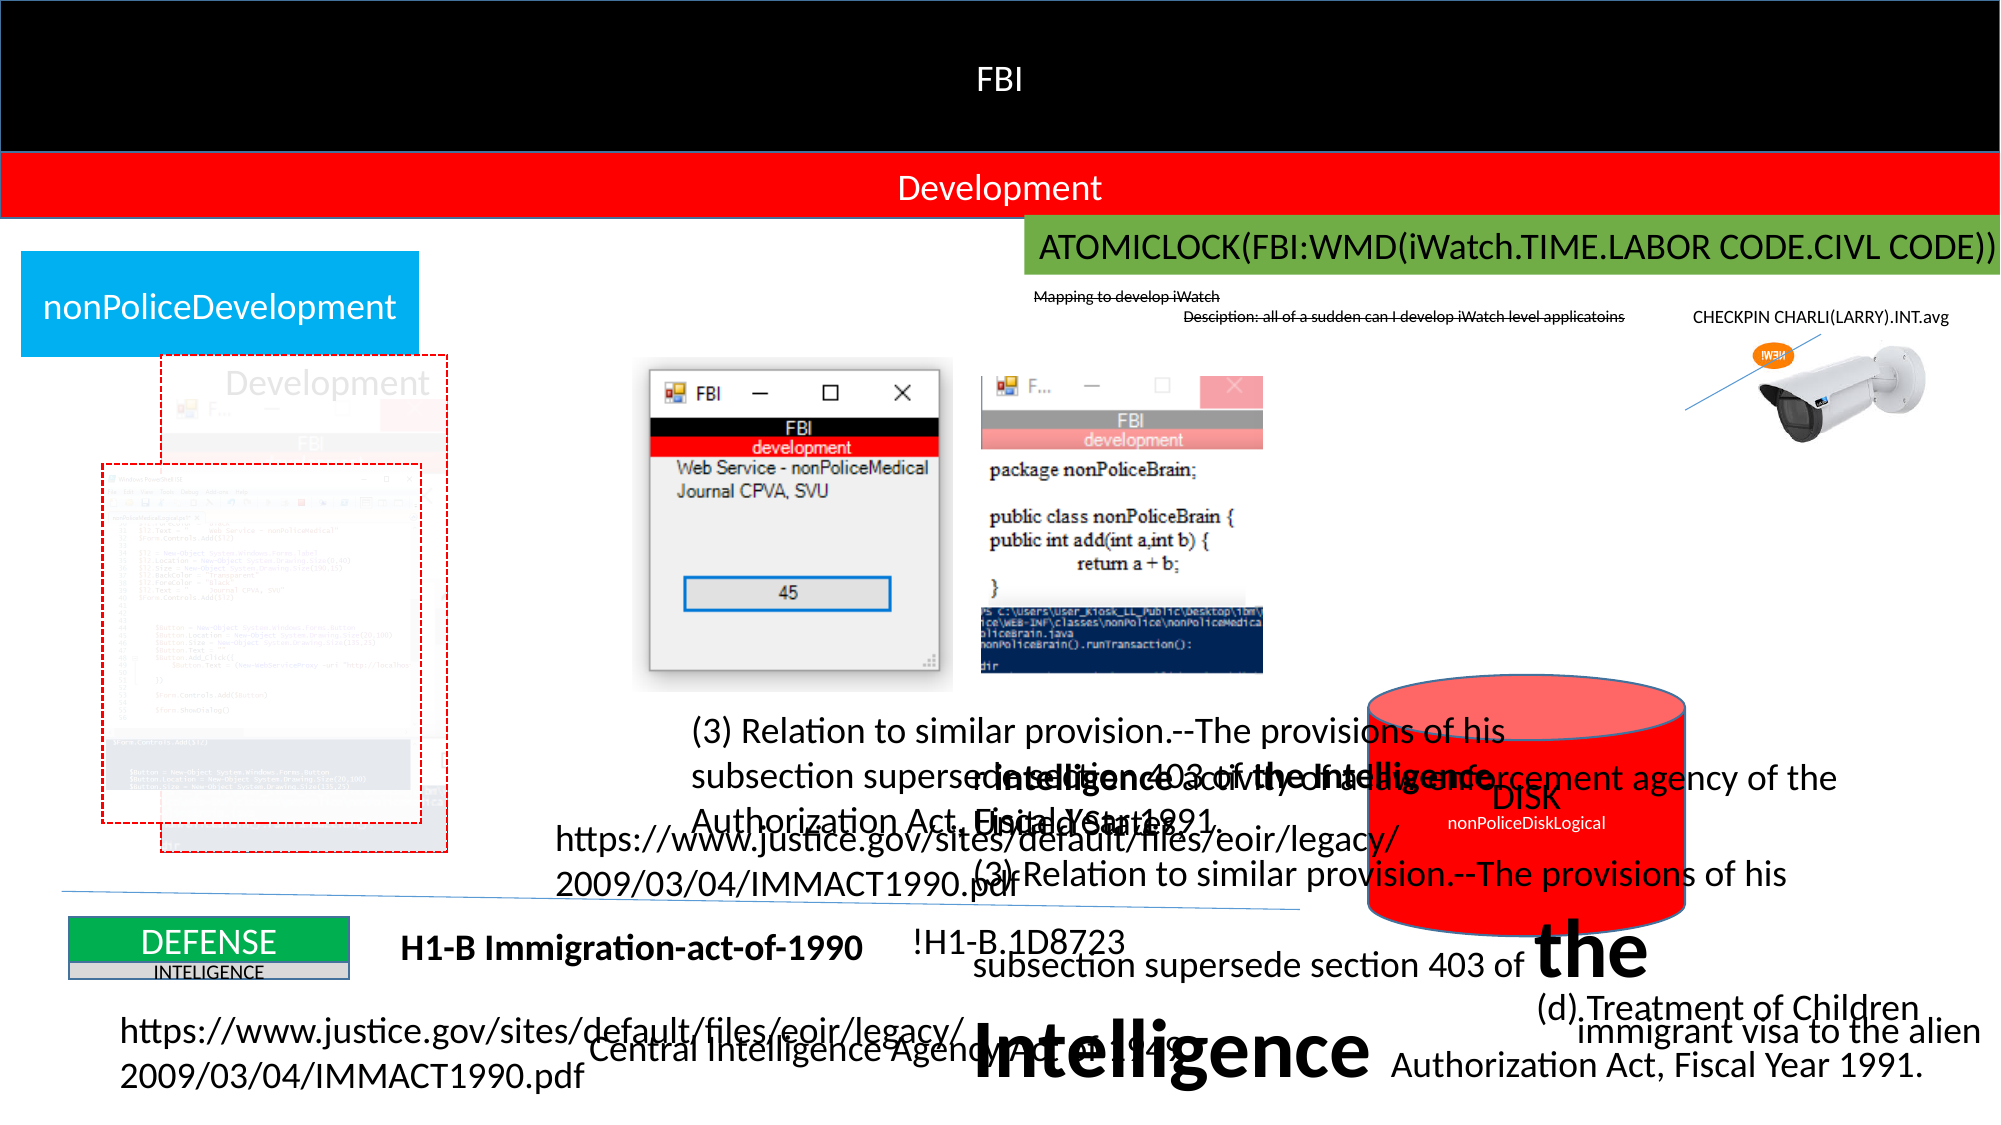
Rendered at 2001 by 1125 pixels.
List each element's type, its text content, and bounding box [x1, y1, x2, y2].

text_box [61, 891, 1300, 910]
text_box nonPoliceDiskLogical [1373, 673, 1687, 745]
text_box CHECKPIN CHARLI(LARRY).INT.avg [1678, 297, 1964, 336]
text_box H1-B Immigration-act-of-1990 [385, 915, 879, 975]
text_box Development [210, 350, 446, 354]
text_box ATOMICLOCK(FBI:WMD(iWatch.TIME.LABOR CODE.CIVL CODE)) [1024, 214, 2000, 275]
text_box https://www.justice.gov/sites/default/files/eoir/legacy/2009/03/04/IMMACT1990.pdf [104, 998, 1105, 1104]
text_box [1685, 334, 1821, 411]
text_box !H1-B.1D8723 [896, 912, 957, 970]
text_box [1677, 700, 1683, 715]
text_box DEFENSE [68, 916, 350, 961]
text_box [101, 463, 161, 824]
text_box INTELIGENCE [68, 961, 350, 980]
picture [632, 357, 953, 692]
text_box [160, 354, 448, 400]
text_box Development [0, 151, 2000, 219]
text_box (3) Relation to similar provision.--The provisions of his subsection supersede section 403 of the Intelligence Authorization Act, Fiscal Year 1991. [676, 698, 1677, 848]
text_box Central Intelligence Agency Act of 1949. [574, 1016, 1217, 1076]
text_box (3) Relation to similar provision.--The provisions of his subsection supersede section 403 of the Intelligence Authorization Act, Fiscal Year 1991. [957, 851, 1958, 1102]
picture [104, 399, 448, 853]
text_box https://www.justice.gov/sites/default/files/eoir/legacy/2009/03/04/IMMACT1990.pdf [540, 806, 1541, 912]
text_box Mapping to develop iWatch Desciption: all of a sudden can I develop iWatch level applicatoins [1018, 278, 2000, 334]
text_box nonPoliceDevelopment [21, 251, 419, 357]
text_box (d) Treatment of Children [1521, 975, 1936, 1036]
text_box r intelligence activity of a law enforcement agency of the United States, [1541, 745, 1958, 851]
text_box FBI [0, 0, 2000, 151]
picture [980, 376, 1263, 675]
text_box KING.Daily.Chart [1379, 676, 1674, 698]
text_box immigrant visa to the alien [1562, 998, 1998, 1059]
picture [1750, 334, 1935, 454]
